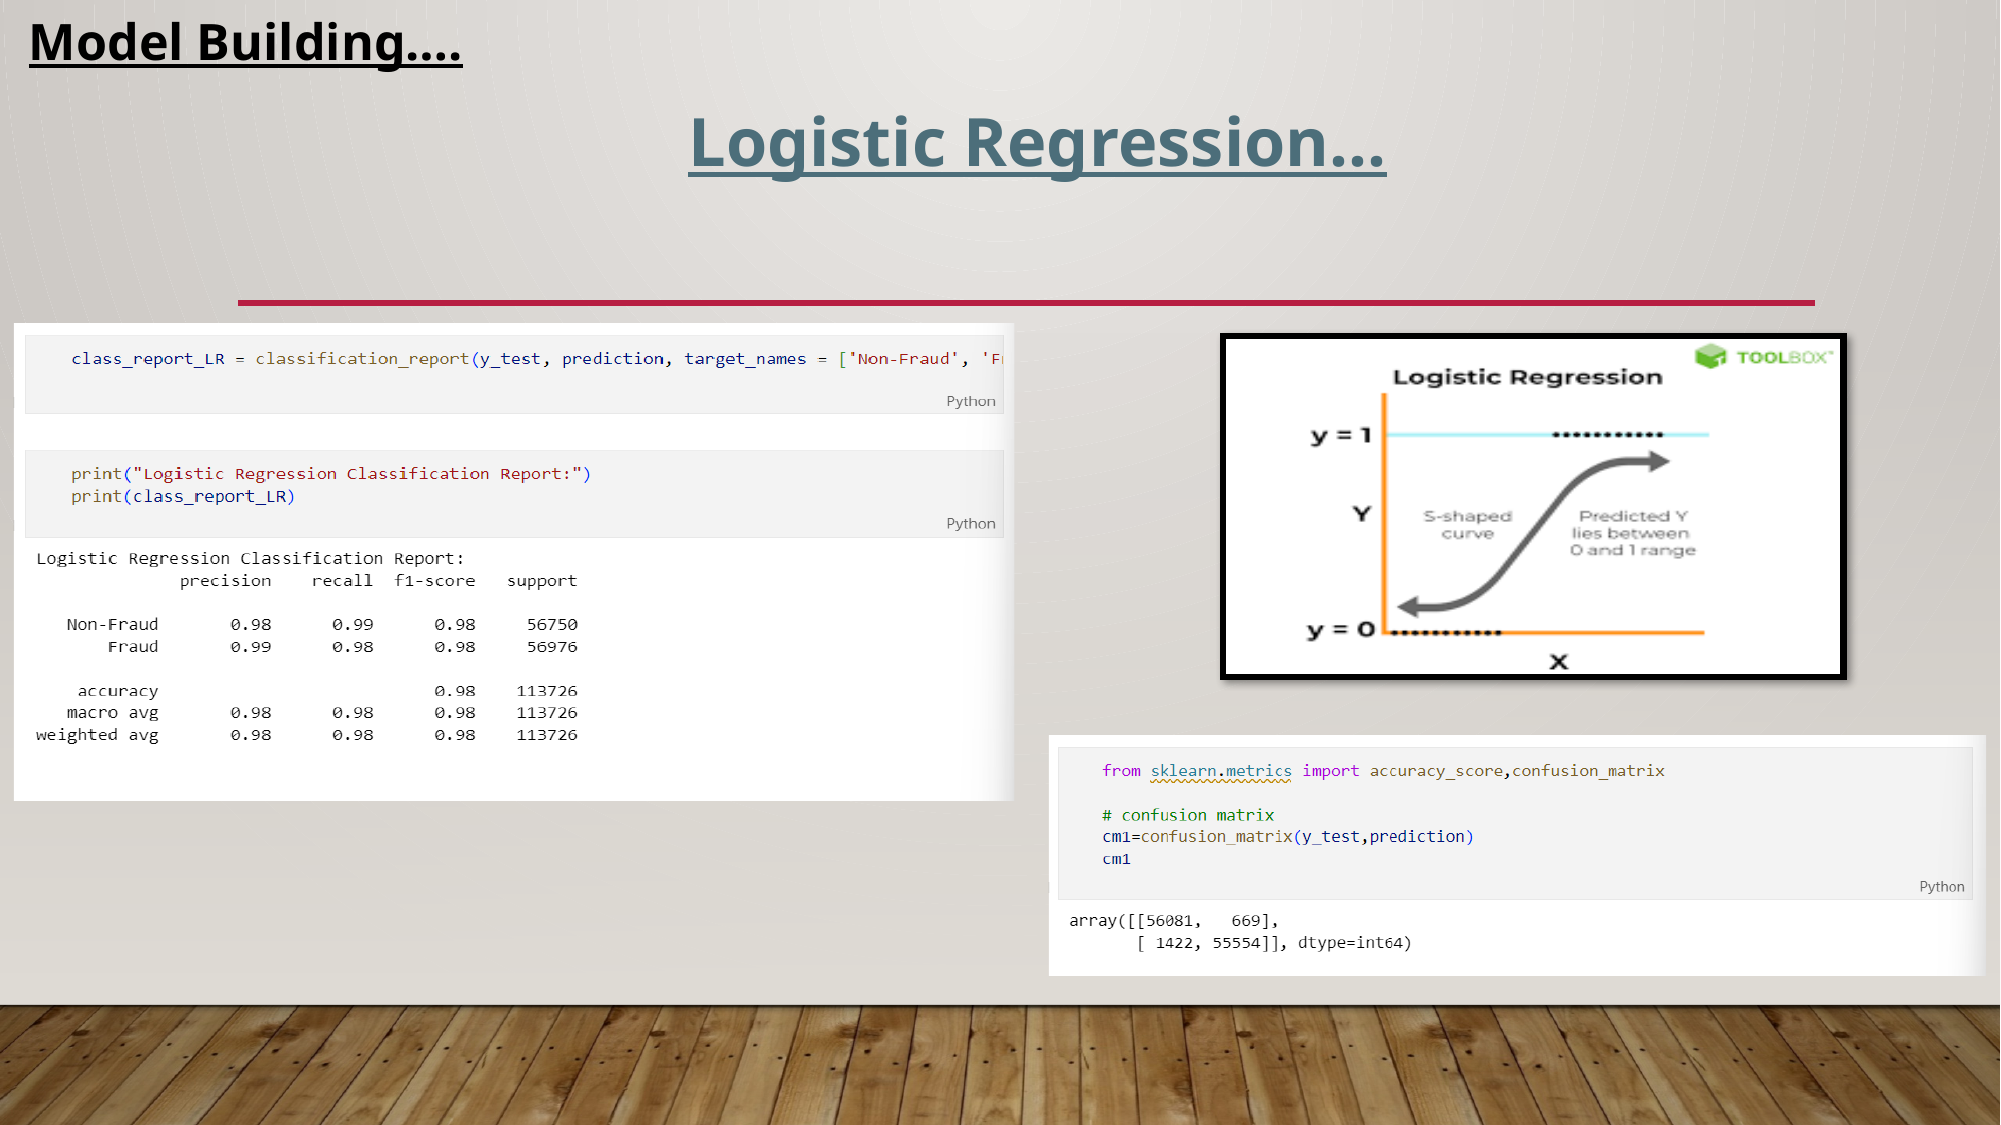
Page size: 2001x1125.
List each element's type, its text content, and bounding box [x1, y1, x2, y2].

picture [13, 323, 1015, 802]
picture [1048, 735, 1987, 976]
picture [0, 1005, 2000, 1125]
picture [1225, 338, 1841, 675]
list Logistic Regression… [525, 76, 1550, 249]
title Model Building…. [13, 9, 510, 112]
